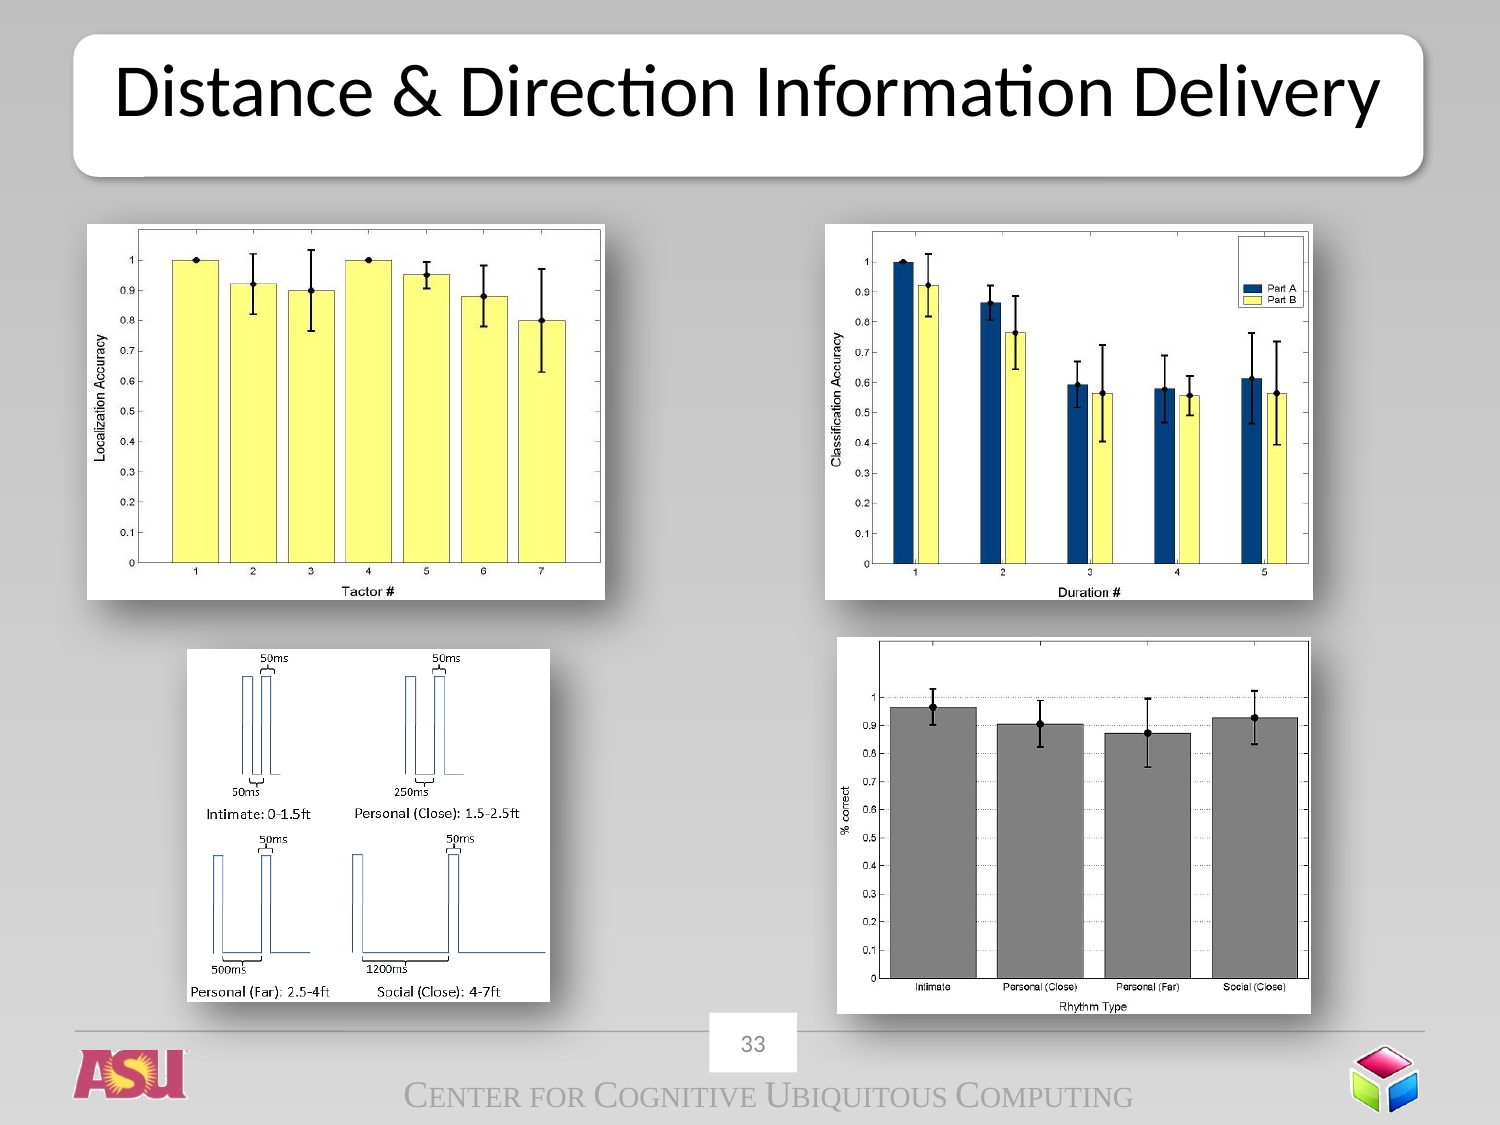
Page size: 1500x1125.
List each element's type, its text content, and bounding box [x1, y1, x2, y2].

picture [837, 637, 1312, 1015]
picture [87, 224, 606, 601]
title Distance & Direction Information Delivery [73, 34, 1424, 177]
picture [824, 224, 1313, 601]
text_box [59, 1050, 200, 1100]
picture [187, 649, 551, 1002]
slide_number 33 [709, 1012, 797, 1073]
